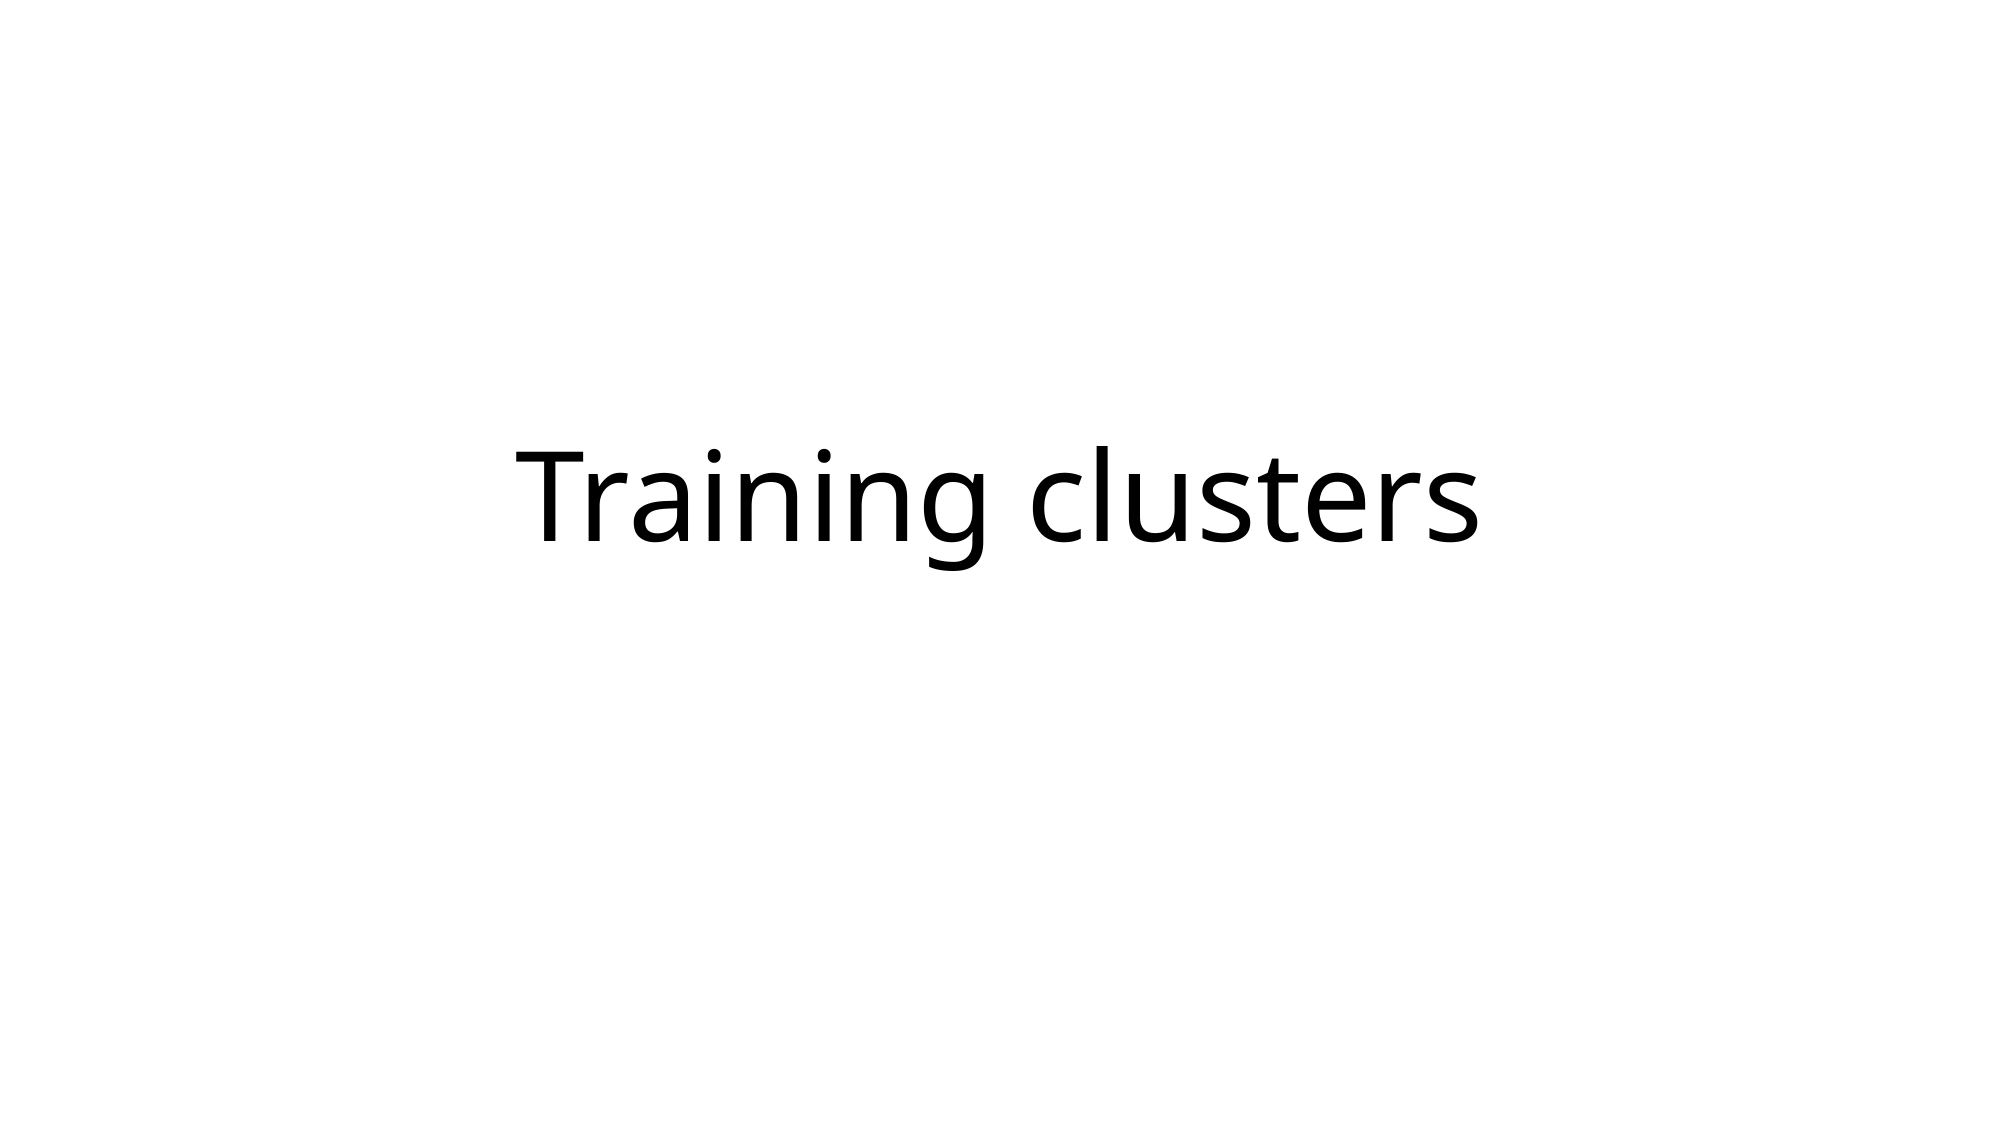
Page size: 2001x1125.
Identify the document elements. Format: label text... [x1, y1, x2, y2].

title Training clusters [249, 184, 1750, 576]
